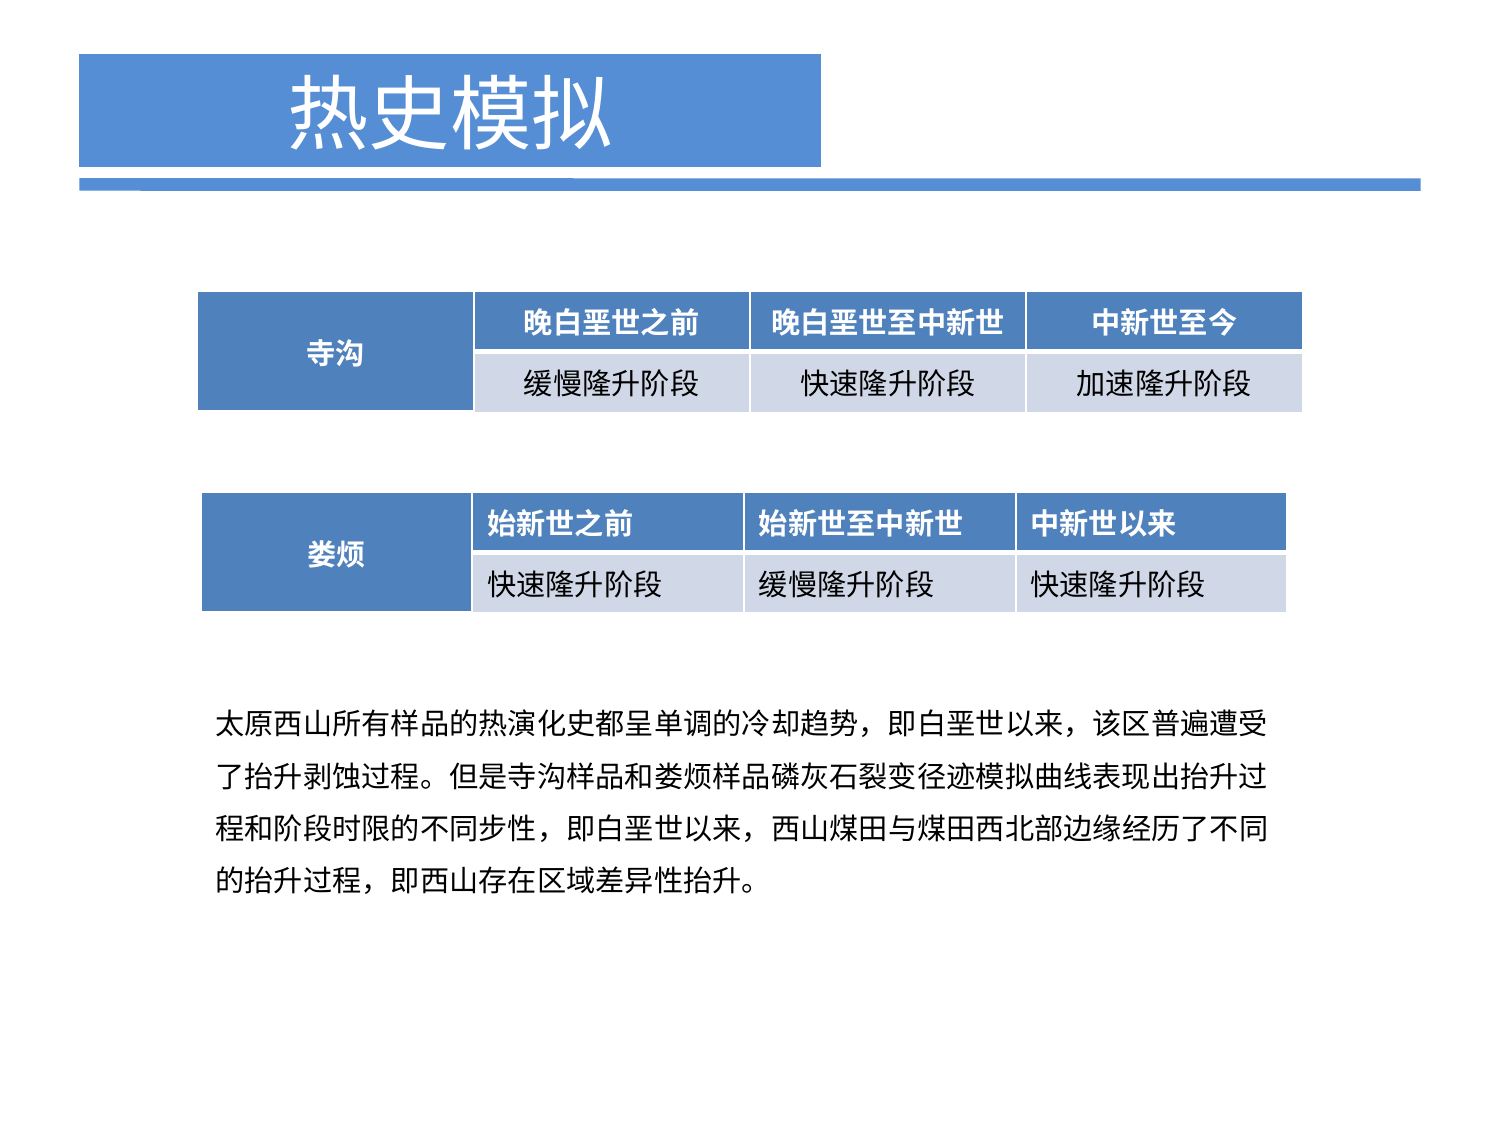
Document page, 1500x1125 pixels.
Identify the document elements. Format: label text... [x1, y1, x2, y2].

table_header 娄烦 [202, 493, 471, 611]
table_cell 快速隆升阶段 [473, 555, 743, 612]
table_header 中新世至今 [1027, 292, 1302, 349]
text_box 热史模拟 [79, 54, 821, 167]
table_cell 加速隆升阶段 [1027, 354, 1302, 412]
table_cell 快速隆升阶段 [751, 354, 1025, 412]
table_cell 缓慢隆升阶段 [745, 555, 1015, 612]
table_header 中新世以来 [1017, 493, 1286, 550]
table_header 始新世至中新世 [745, 493, 1015, 550]
table_cell 缓慢隆升阶段 [475, 354, 749, 412]
table_header 晚白垩世至中新世 [751, 292, 1025, 349]
table_header 始新世之前 [473, 493, 743, 550]
text_box 太原西山所有样品的热演化史都呈单调的冷却趋势，即白垩世以来，该区普遍遭受了抬升剥蚀过程。但是寺沟样品和娄烦样品磷灰石裂变径迹模拟曲线表现出抬升过程和阶段时限的不同步性，即白垩世以来，西山煤田与煤田西北部边缘经历了不同的抬升过程，即西山存在区域差异性抬升。 [200, 680, 1300, 906]
table_header 寺沟 [198, 292, 473, 410]
table_cell 快速隆升阶段 [1017, 555, 1286, 612]
table_header 晚白垩世之前 [475, 292, 749, 349]
